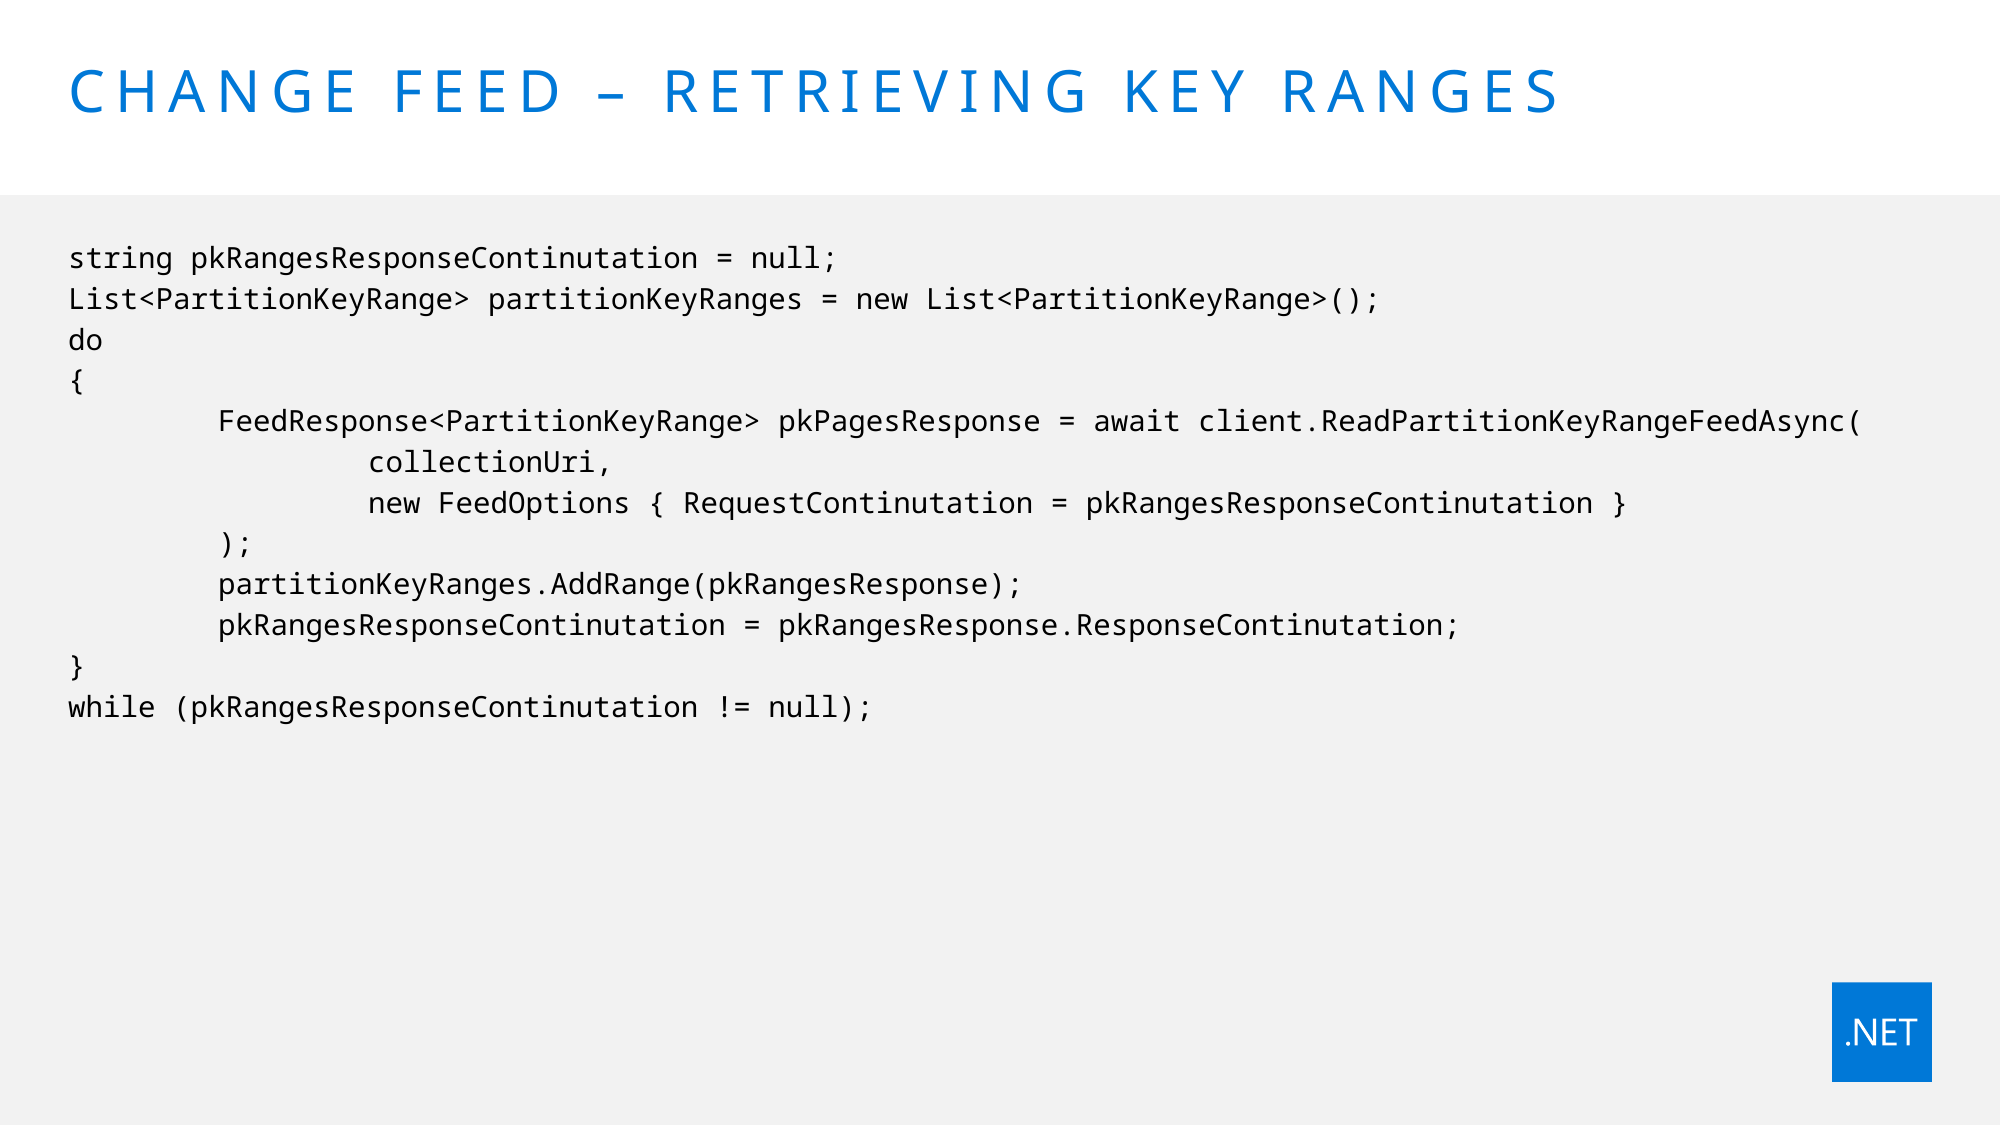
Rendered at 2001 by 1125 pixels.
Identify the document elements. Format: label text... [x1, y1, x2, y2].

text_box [1831, 982, 1933, 1083]
title Change Feed – RETRIEVING Key Ranges [44, 47, 1957, 196]
text_box [0, 194, 2000, 1125]
list string pkRangesResponseContinutation = null; List<PartitionKeyRange> partitionKeyRanges = new List<PartitionKeyRange>(); do { FeedResponse<PartitionKeyRange> pkPagesResponse = await client.ReadPartitionKeyRangeFeedAsync( collectionUri, new FeedOptions { RequestContinutation = pkRangesResponseContinutation } ); partitionKeyRanges.AddRange(pkRangesResponse); pkRangesResponseContinutation = pkRangesResponse.ResponseContinutation; } while (pkRangesResponseContinutation != null); [44, 224, 1956, 460]
